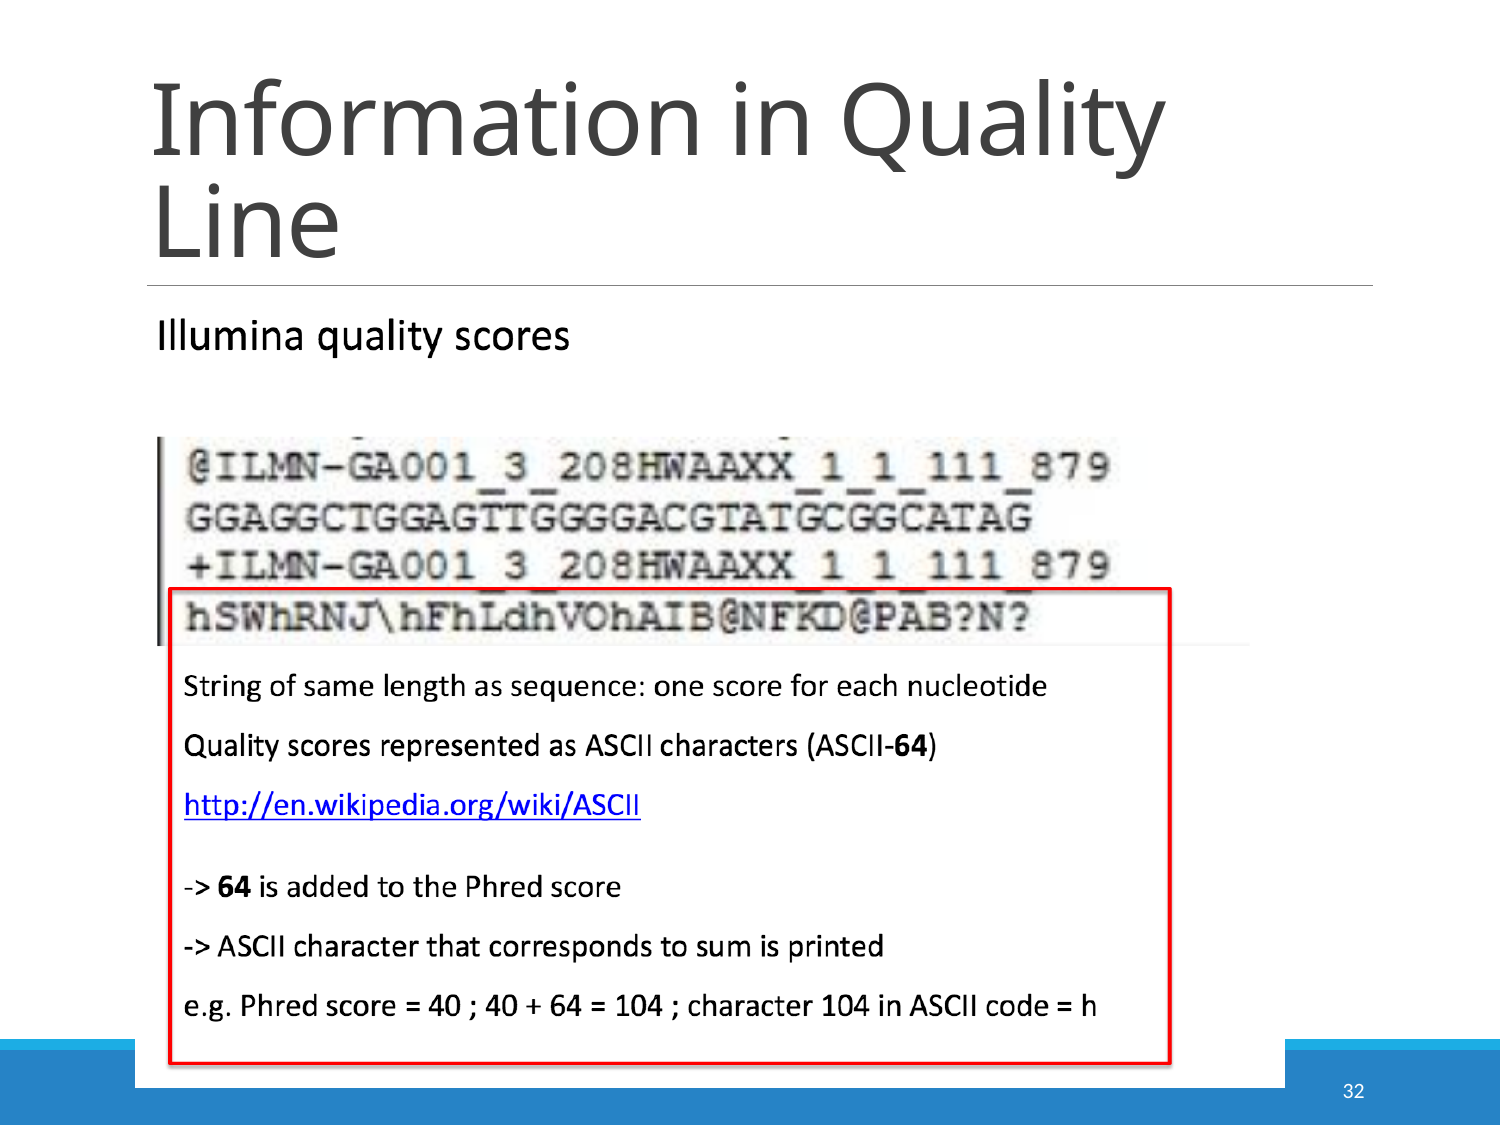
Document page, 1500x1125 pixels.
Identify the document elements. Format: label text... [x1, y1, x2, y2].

title Information in Quality Line [135, 47, 1373, 285]
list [134, 302, 1285, 1088]
slide_number 32 [1218, 1059, 1380, 1120]
